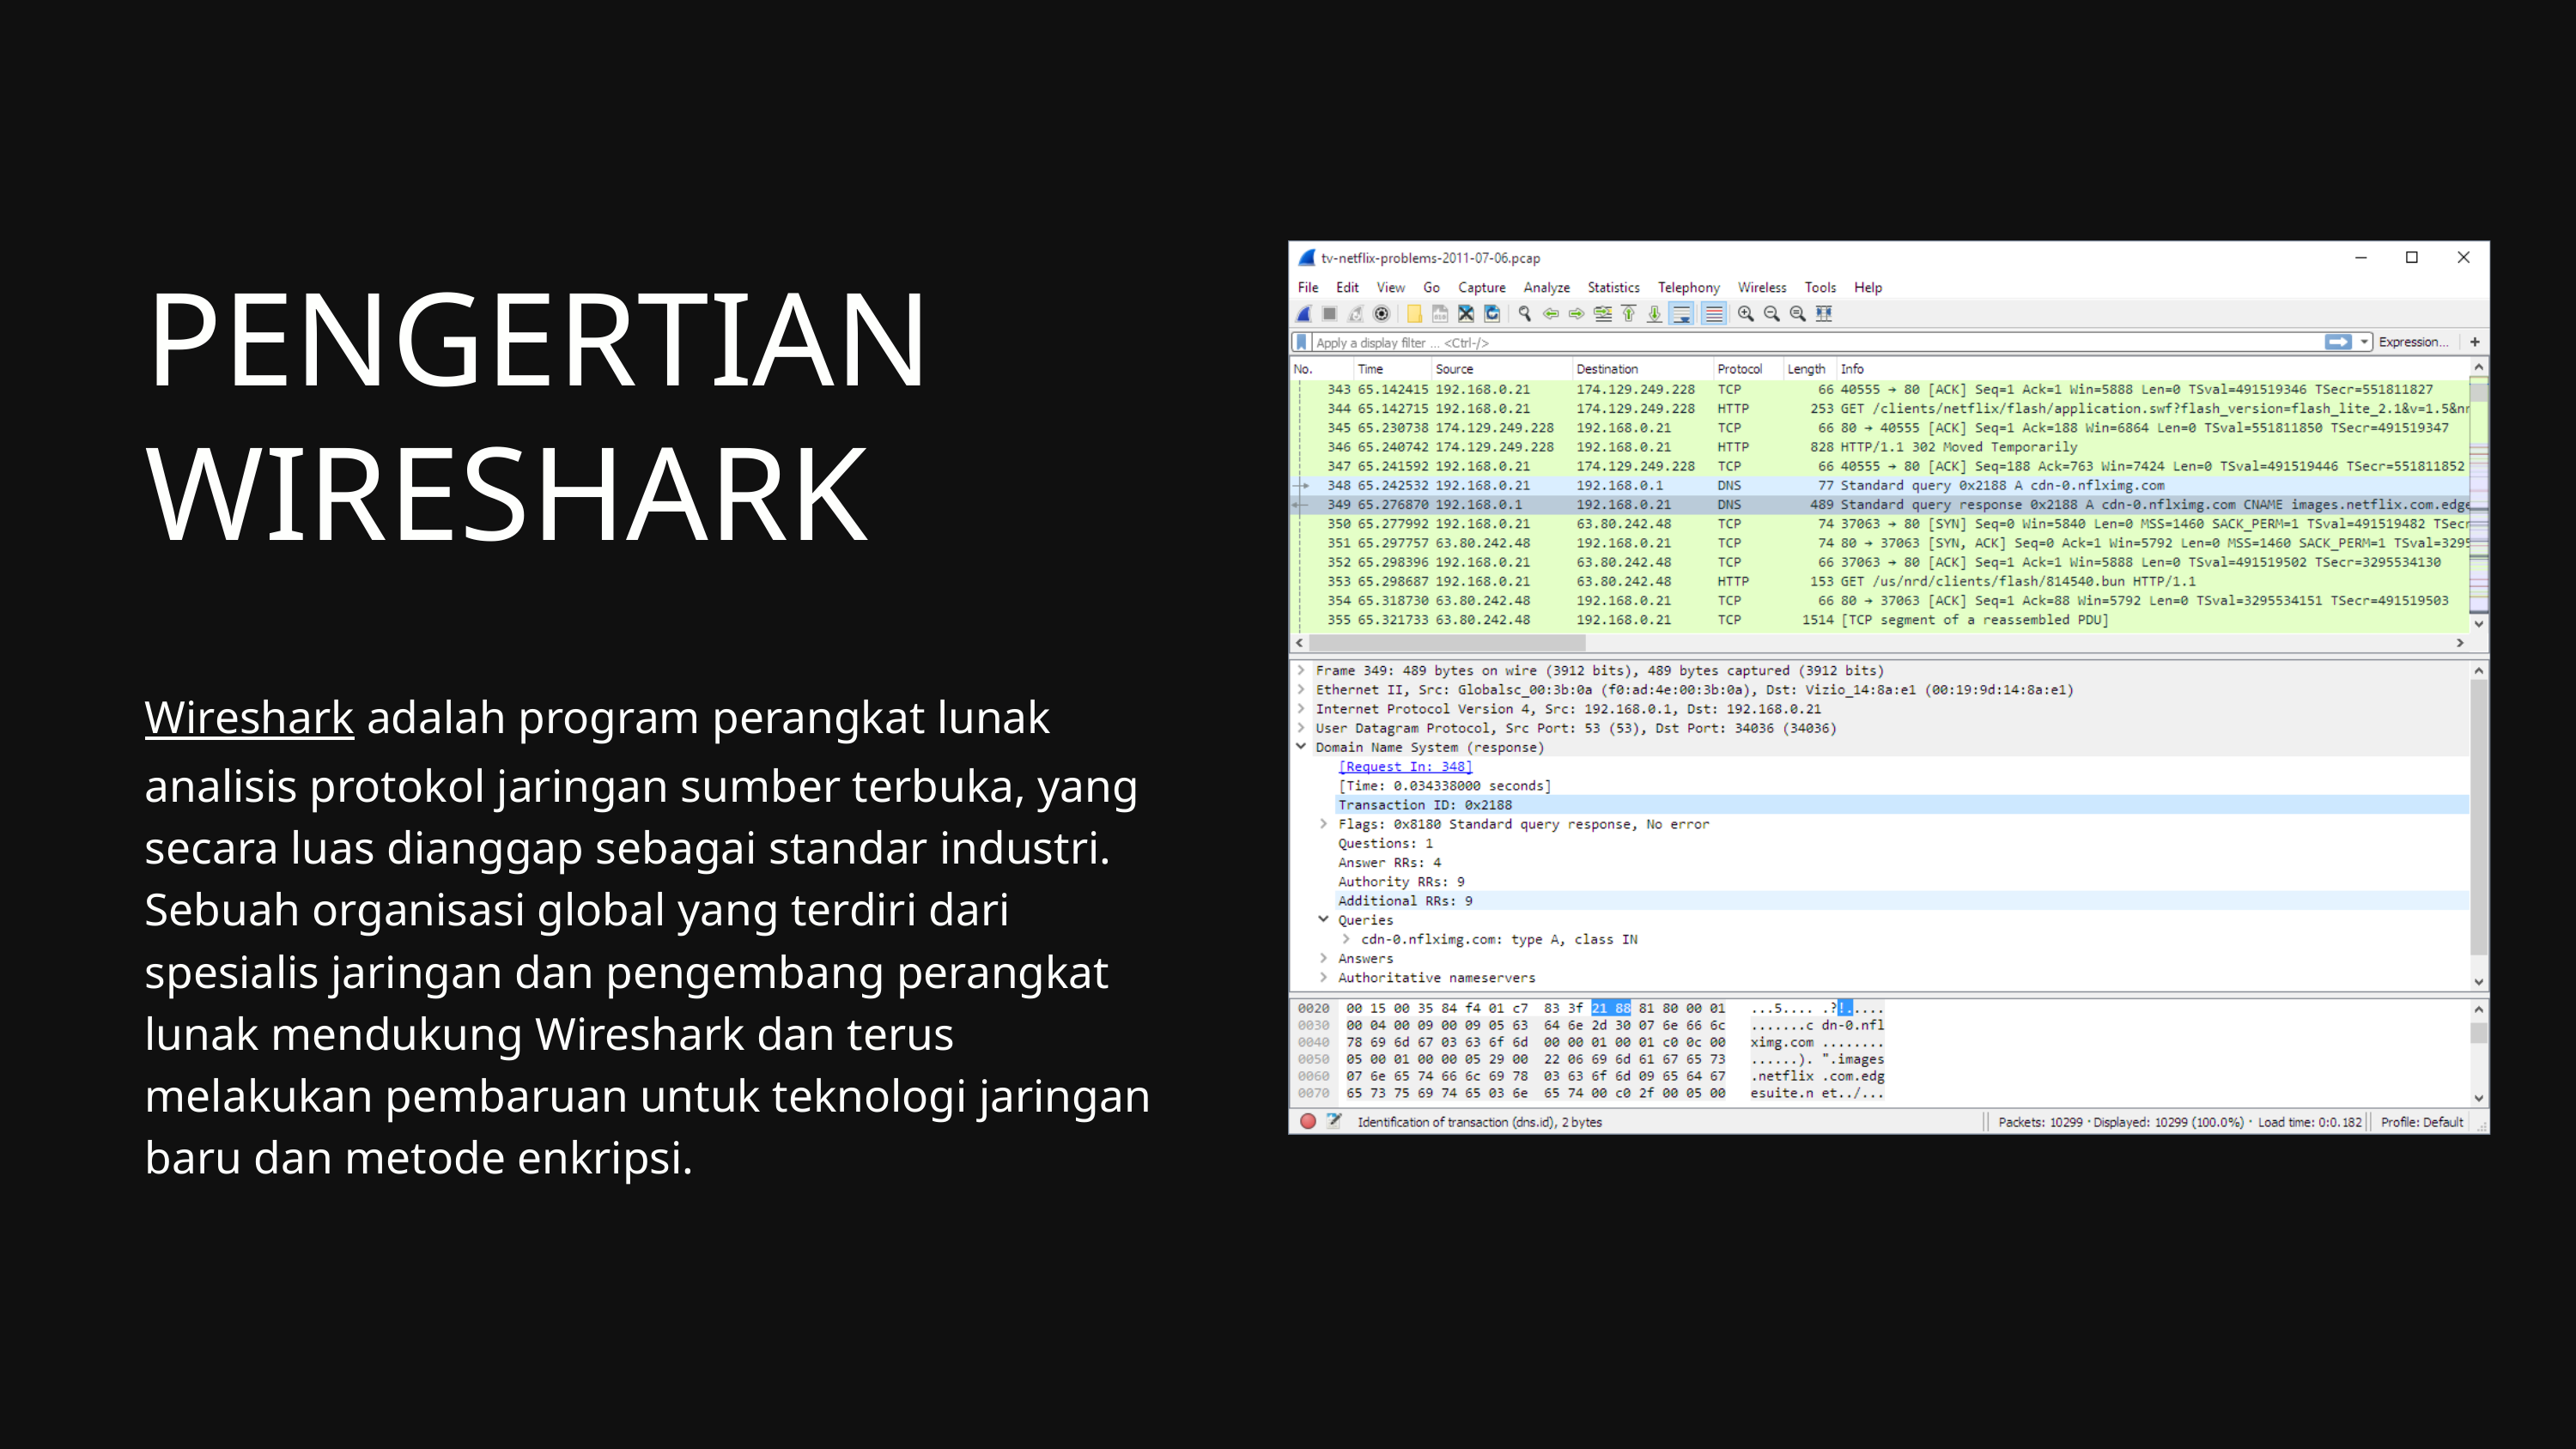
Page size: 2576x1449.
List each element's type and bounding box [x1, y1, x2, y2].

text_box [1287, 240, 2491, 1135]
text_box [144, 258, 1180, 1118]
